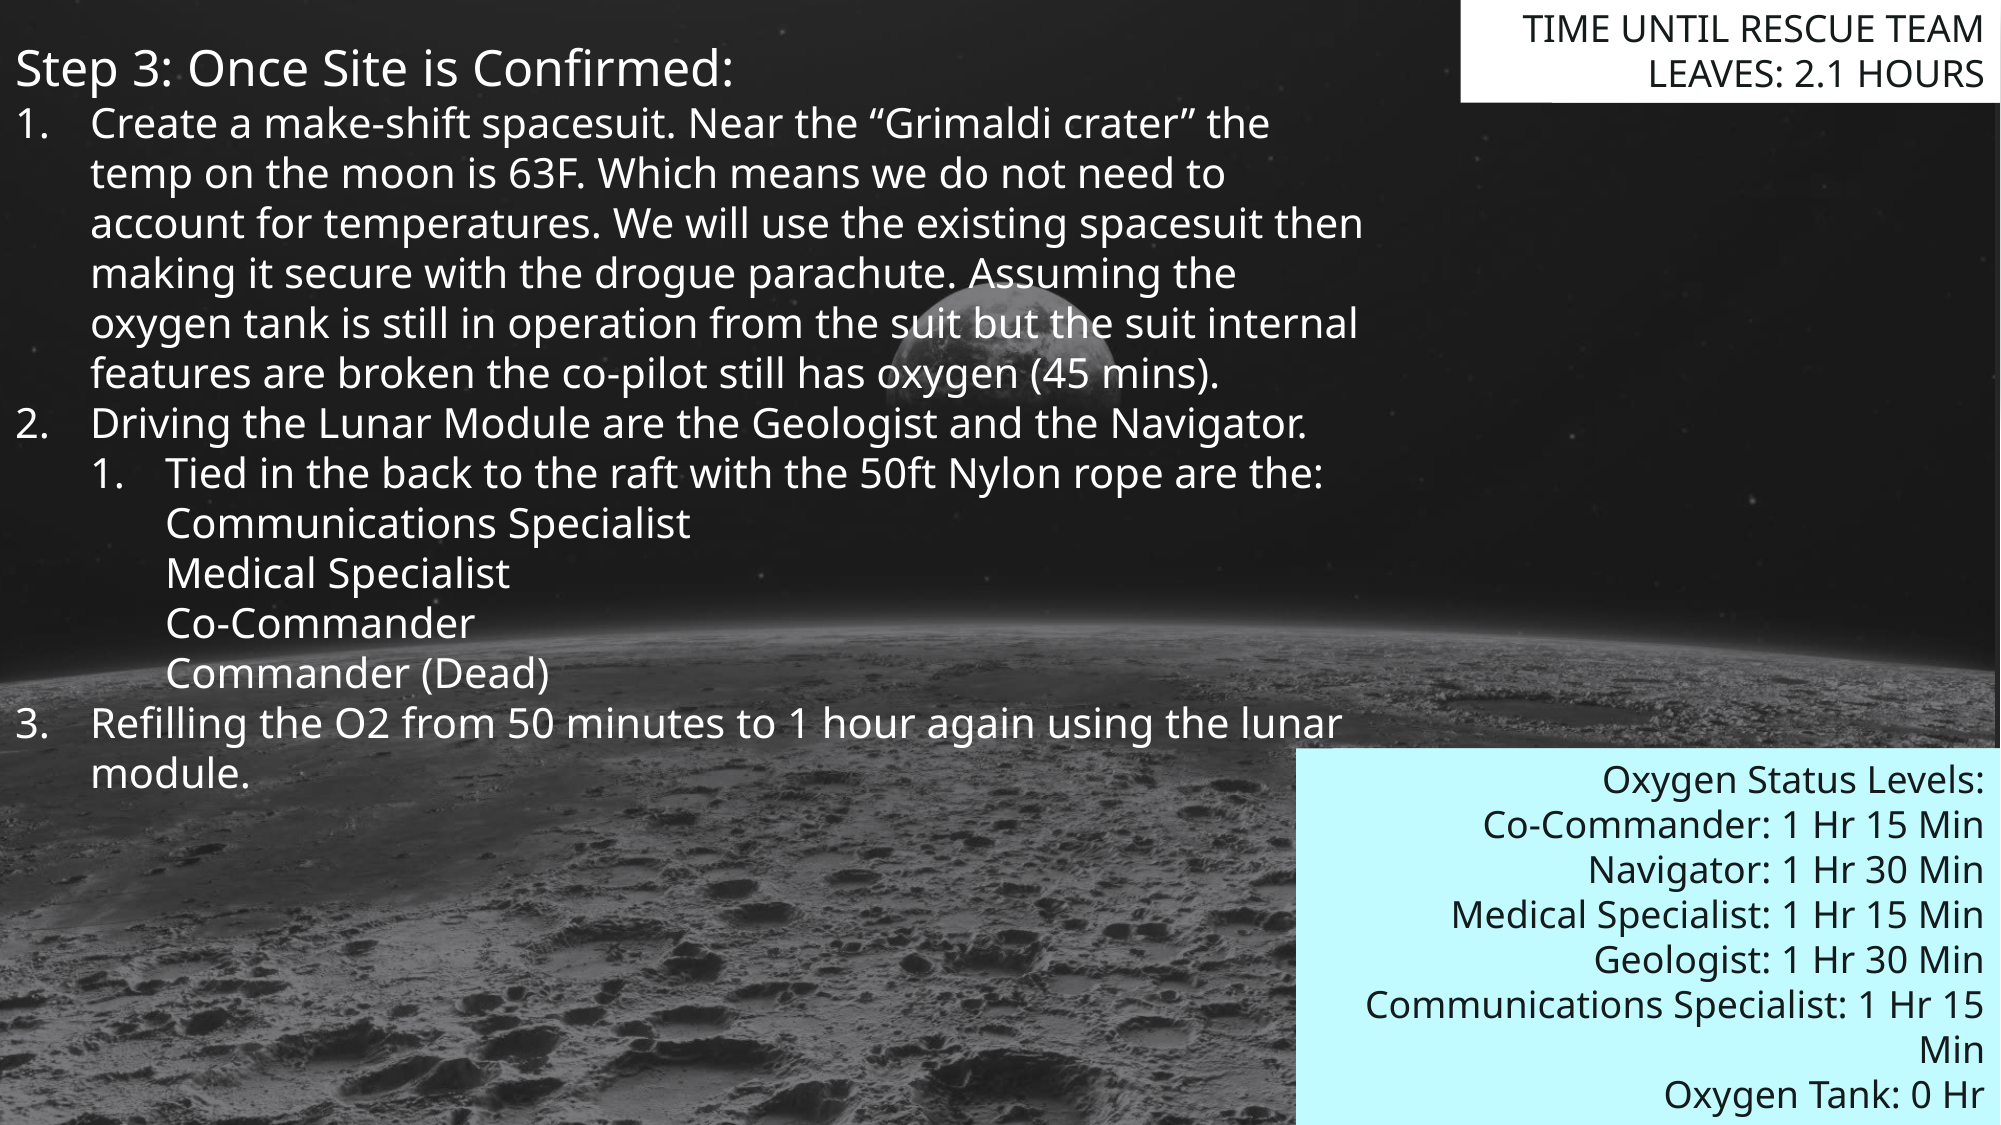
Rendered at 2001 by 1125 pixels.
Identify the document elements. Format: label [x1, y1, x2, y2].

text_box [1995, 104, 2000, 747]
list [0, 0, 1995, 1125]
text_box [1995, 0, 2000, 104]
text_box [1995, 747, 2000, 1125]
